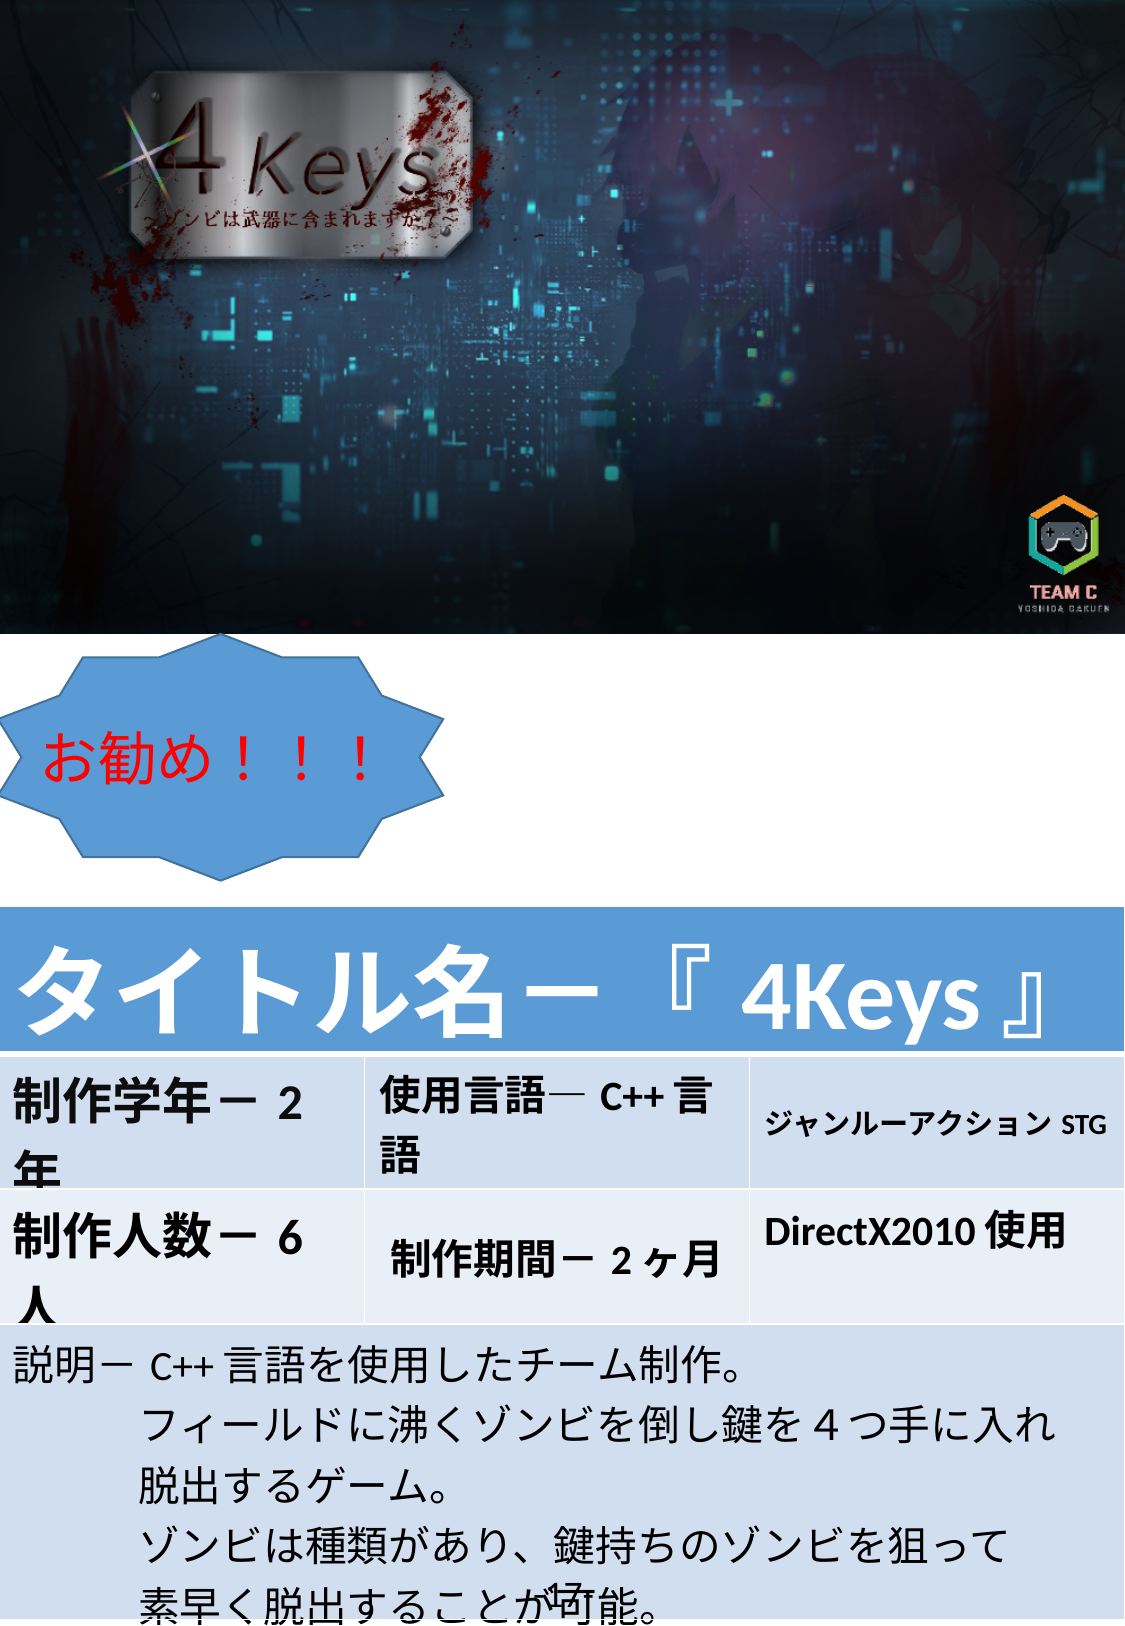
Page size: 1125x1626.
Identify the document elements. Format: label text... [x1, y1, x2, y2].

table_cell 制作期間－2ヶ月 [365, 1190, 749, 1323]
table_cell 使用言語―C++言語 [365, 1057, 749, 1188]
text_box お勧め！！！ [25, 714, 416, 800]
text_box -17- [460, 1563, 667, 1623]
table_cell DirectX2010使用 [750, 1190, 1124, 1323]
table_cell 制作人数－6人 [0, 1190, 364, 1323]
table_cell ジャンルーアクションSTG [750, 1057, 1124, 1188]
table_cell 制作学年－2年 [0, 1057, 364, 1188]
text_box [0, 634, 445, 882]
table_cell 説明－C++言語を使用したチーム制作。 フィールドに沸くゾンビを倒し鍵を４つ手に入れ 脱出するゲーム。 ゾンビは種類があり、鍵持ちのゾンビを狙って 素早く脱出することが可能。 [0, 1325, 1124, 1619]
table_header タイトル名－『4Keys』 [0, 907, 1124, 1051]
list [0, 0, 1125, 634]
